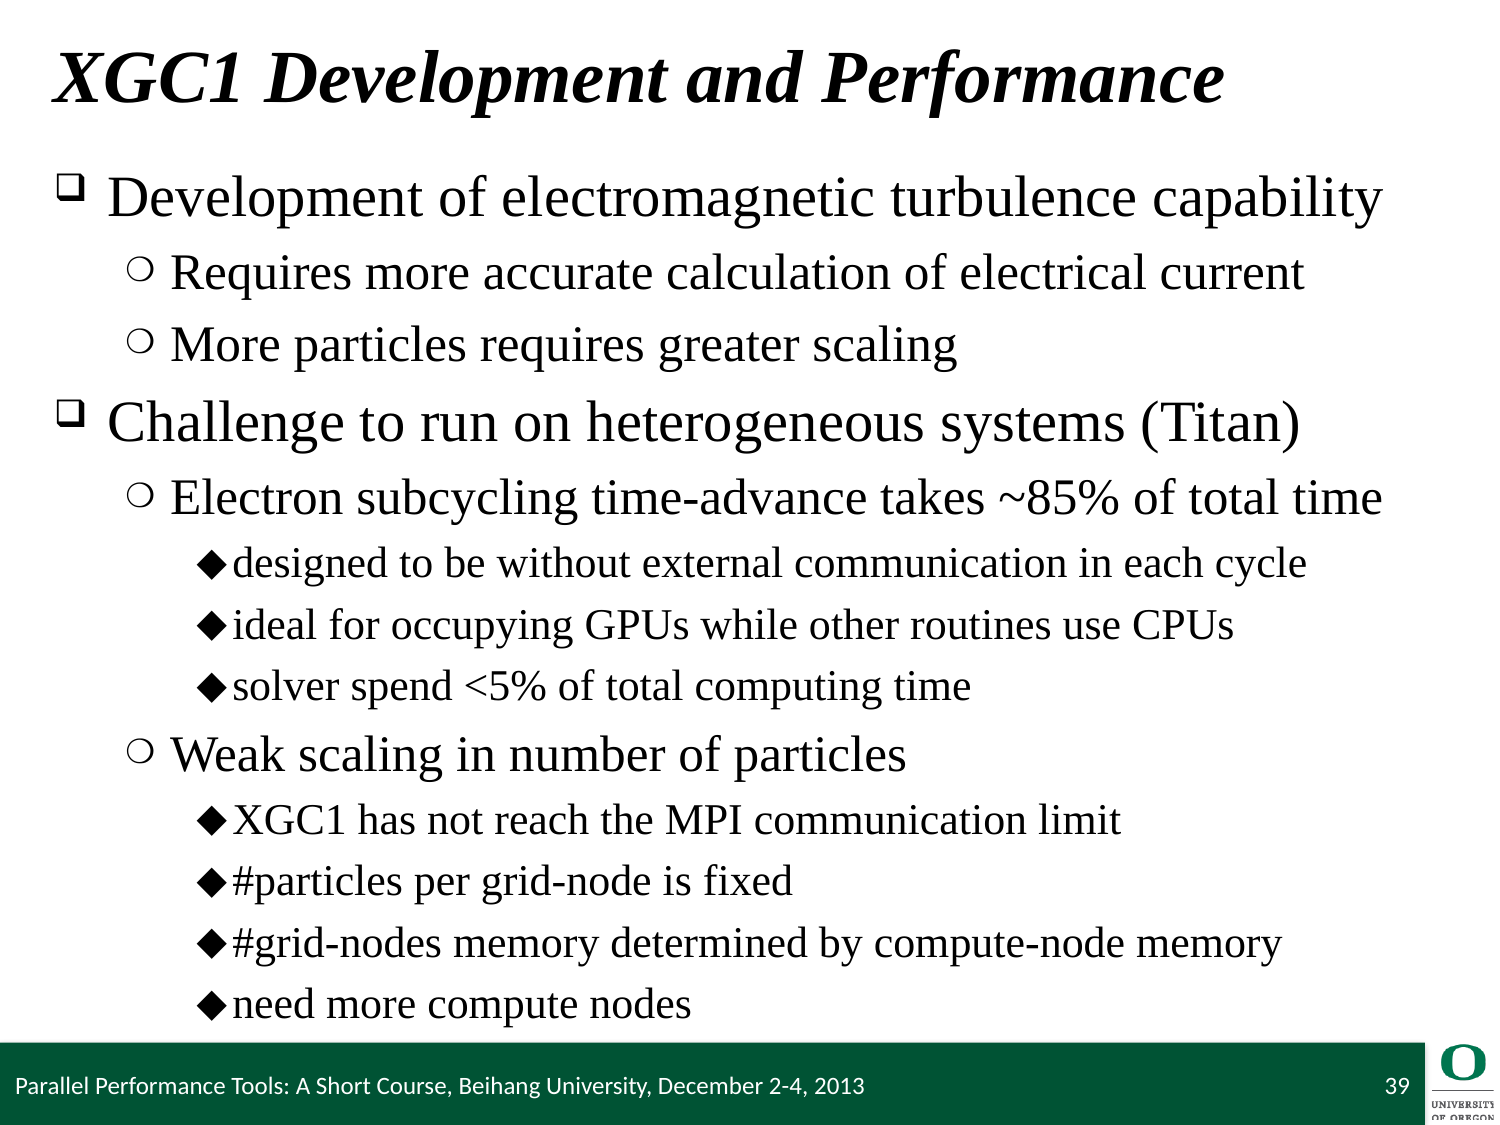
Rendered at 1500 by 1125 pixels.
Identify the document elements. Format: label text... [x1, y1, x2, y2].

slide_number 39 [1074, 1044, 1425, 1125]
footer Parallel Performance Tools: A Short Course, Beihang University, December 2-4, 2013 [0, 1044, 988, 1125]
title XGC1 Development and Performance [39, 0, 1500, 145]
list Development of electromagnetic turbulence capability Requires more accurate calculation of electrical current More particles requires greater scaling Challenge to run on heterogeneous systems (Titan) Electron subcycling time-advance takes ~85% of total time designed to be without external communication in each cycle ideal for occupying GPUs while other routines use CPUs solver spend <5% of total computing time Weak scaling in number of particles XGC1 has not reach the MPI communication limit #particles per grid-node is fixed #grid-nodes memory determined by compute-node memory need more compute nodes [39, 149, 1500, 1046]
